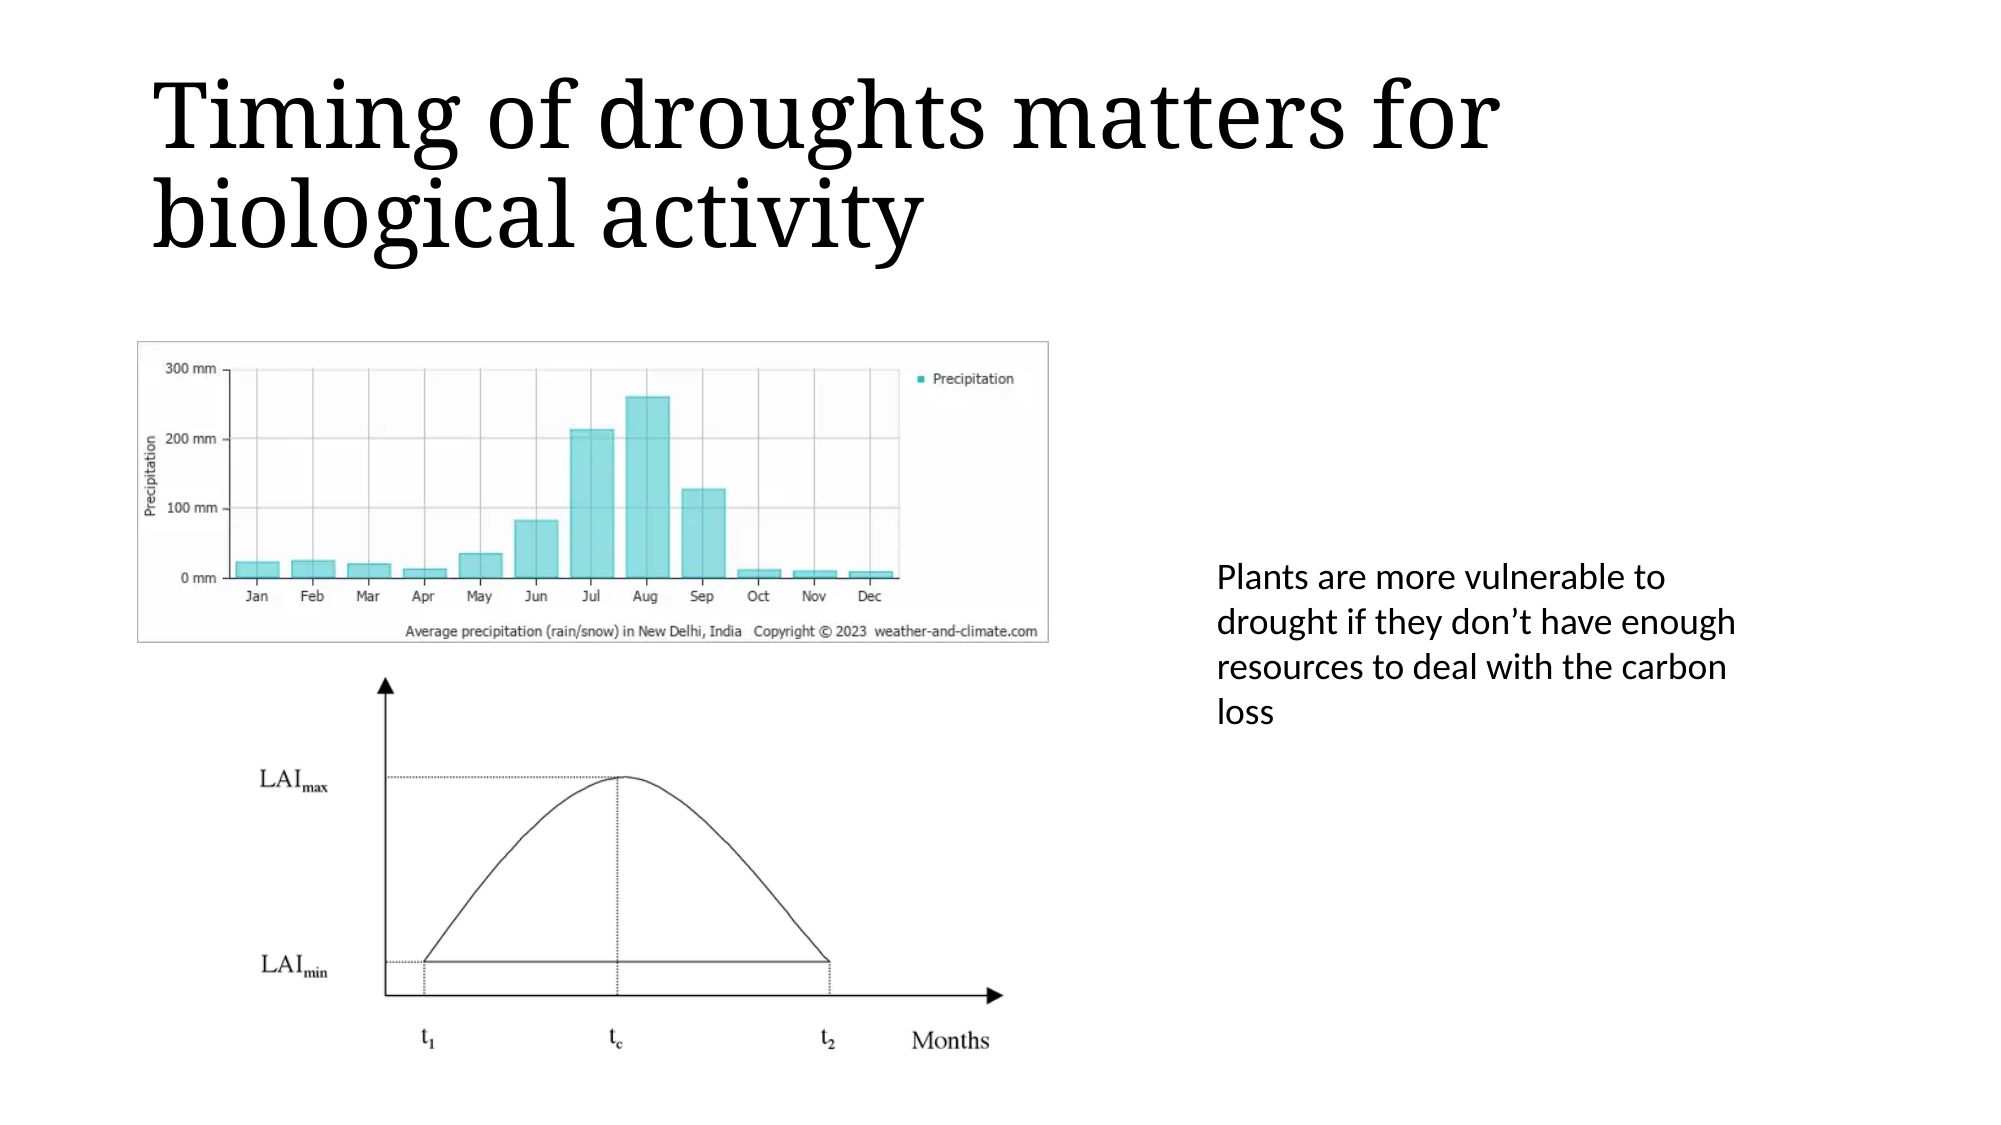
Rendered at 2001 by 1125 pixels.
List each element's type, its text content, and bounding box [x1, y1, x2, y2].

text_box Plants are more vulnerable to drought if they don’t have enough resources to deal with the carbon loss [1202, 544, 1800, 740]
picture [231, 677, 1027, 1081]
title Timing of droughts matters for biological activity [137, 59, 1863, 278]
picture [137, 341, 1049, 643]
